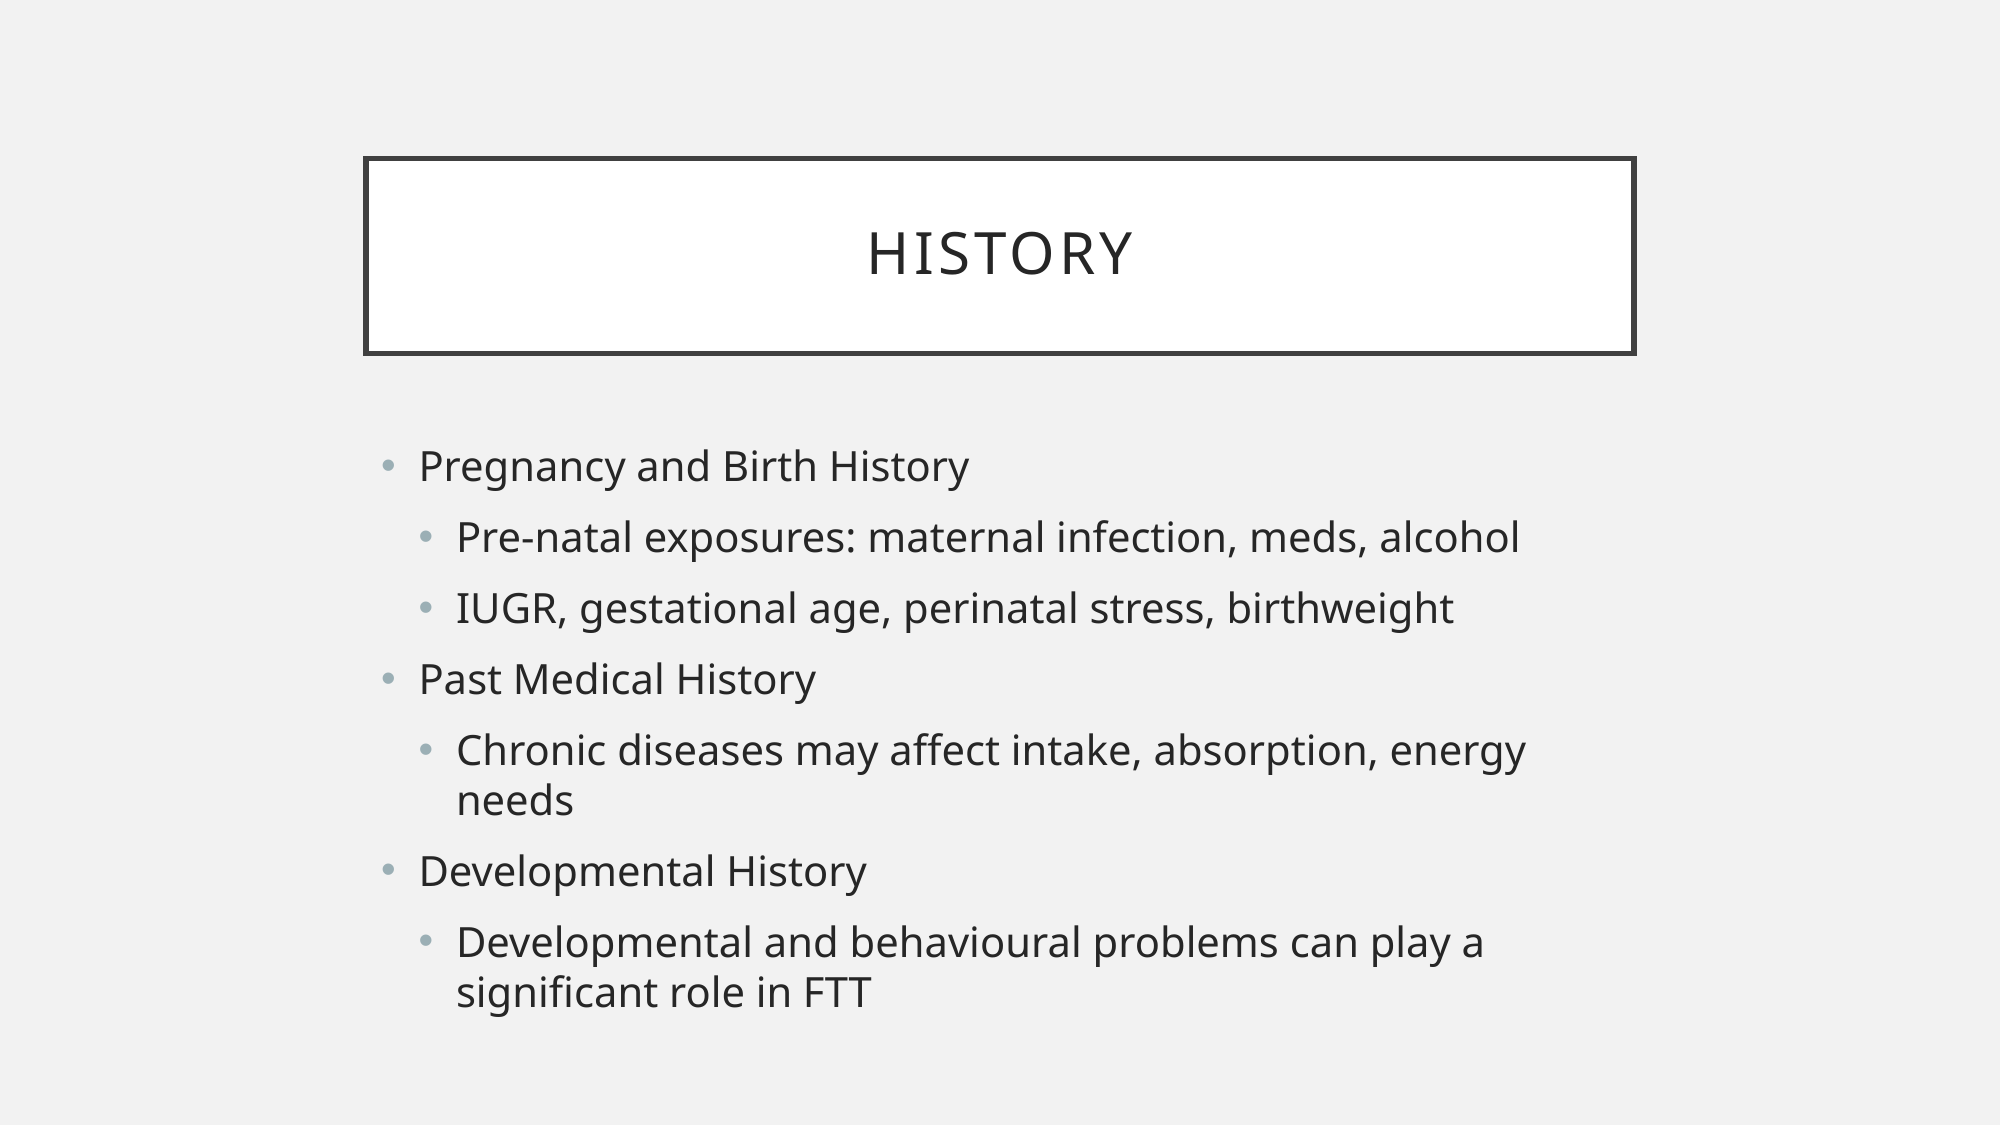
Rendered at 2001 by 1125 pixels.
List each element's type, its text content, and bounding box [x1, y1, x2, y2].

title History [363, 156, 1637, 356]
list Pregnancy and Birth History Pre-natal exposures: maternal infection, meds, alcohol IUGR, gestational age, perinatal stress, birthweight Past Medical History Chronic diseases may affect intake, absorption, energy needs Developmental History Developmental and behavioural problems can play a significant role in FTT [366, 432, 1634, 942]
